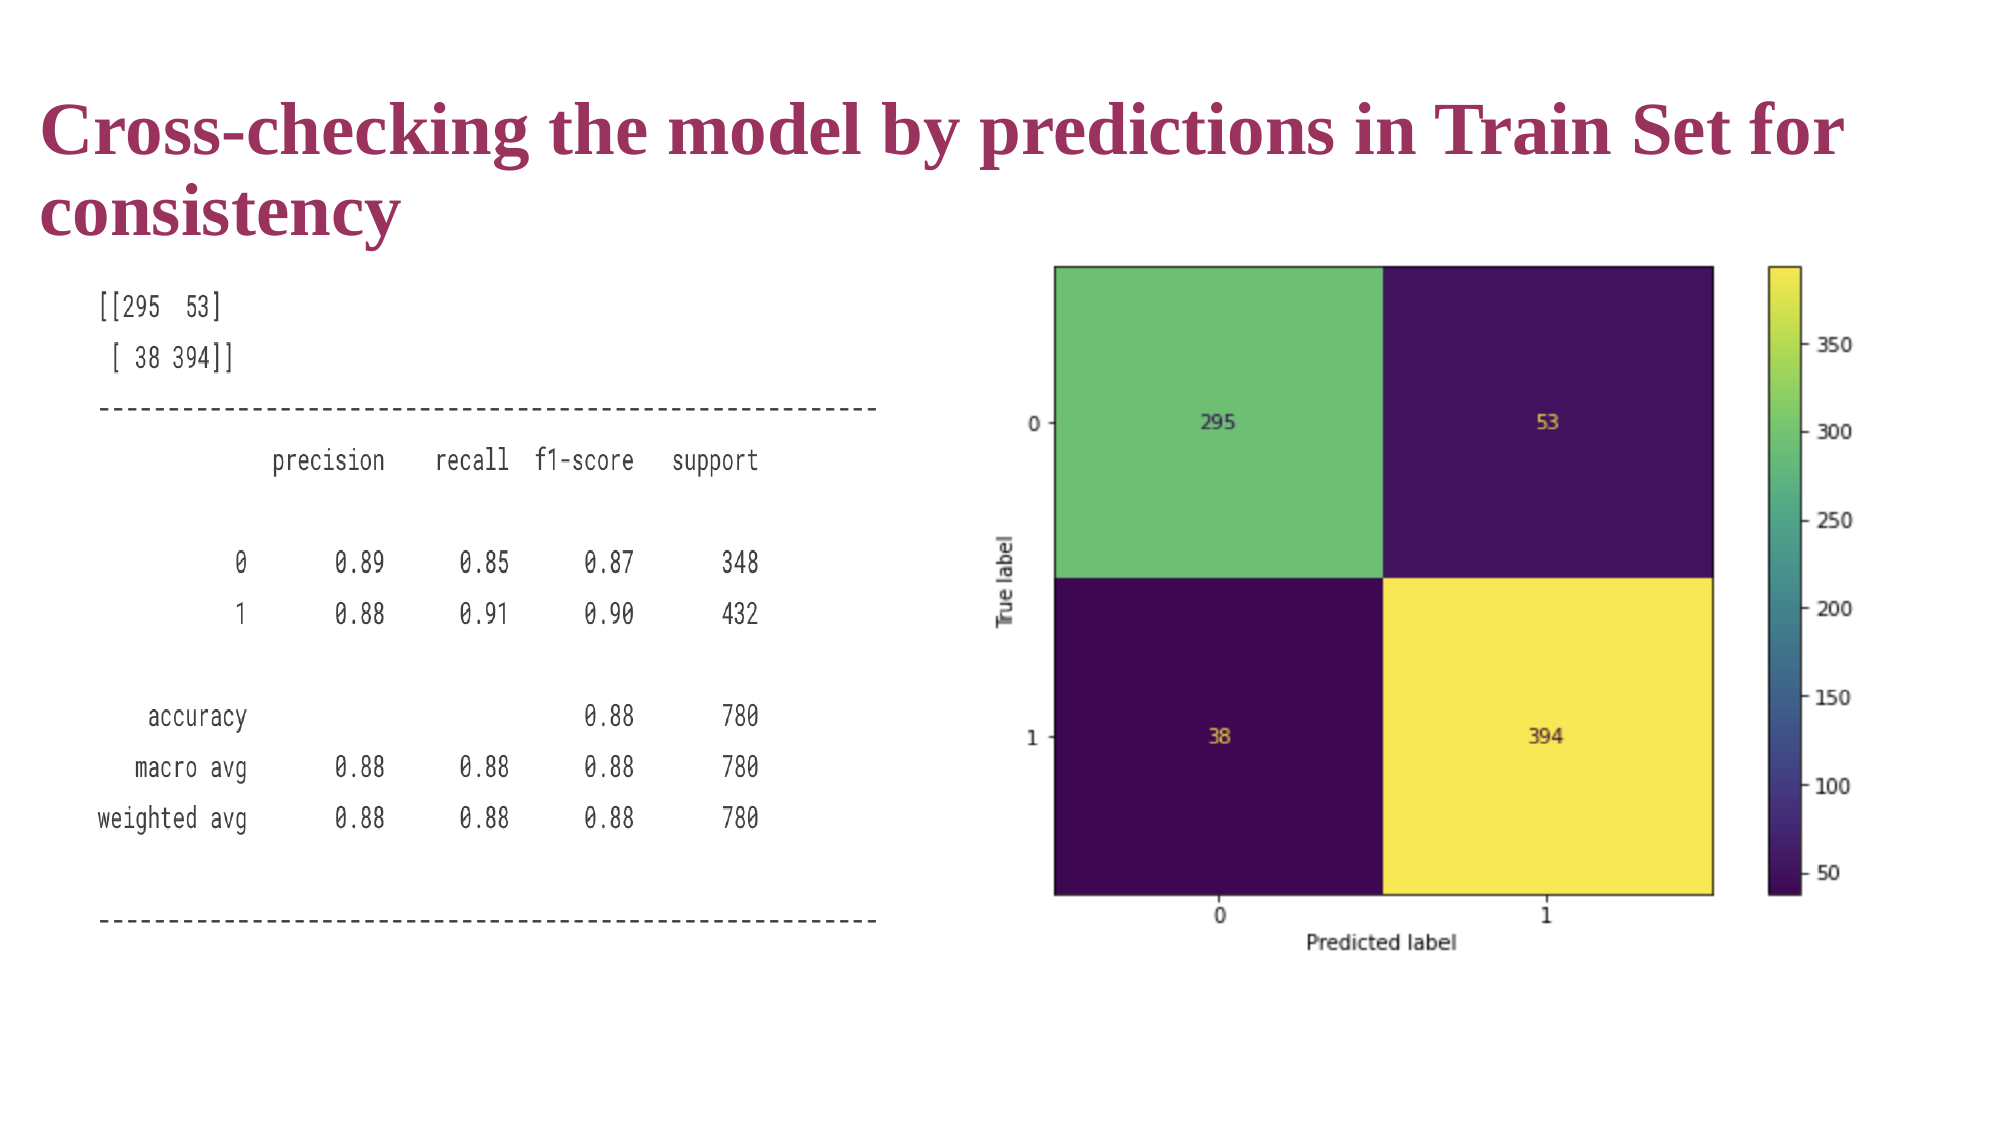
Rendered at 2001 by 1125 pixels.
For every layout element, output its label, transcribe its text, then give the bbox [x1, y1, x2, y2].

picture [66, 216, 1944, 1008]
text_box Cross-checking the model by predictions in Train Set for consistency [24, 82, 1975, 255]
